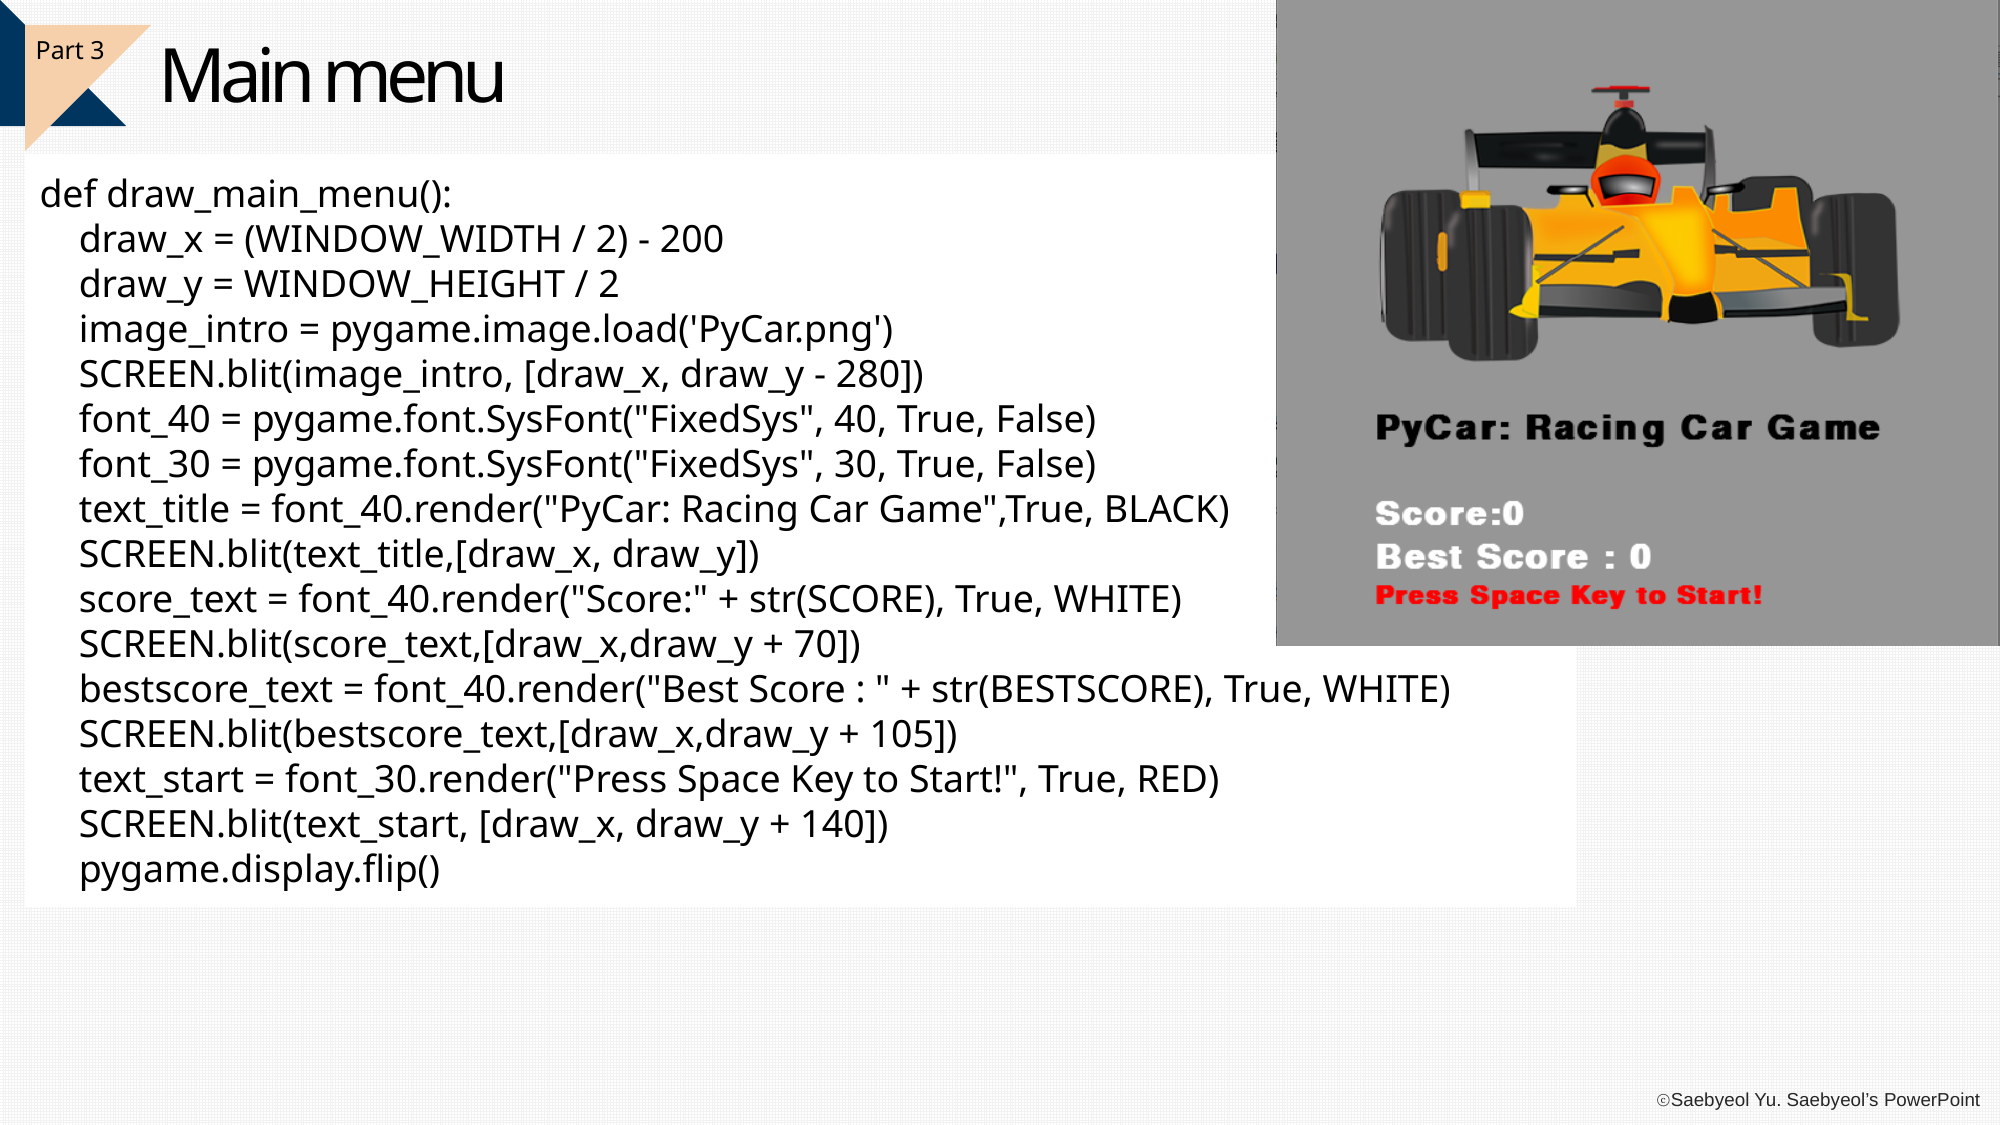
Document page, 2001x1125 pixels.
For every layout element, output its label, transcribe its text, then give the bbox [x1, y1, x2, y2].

picture [1276, 0, 2000, 646]
text_box Part 3 [20, 27, 120, 73]
text_box [51, 88, 129, 128]
text_box def draw_main_menu(): draw_x = (WINDOW_WIDTH / 2) - 200 draw_y = WINDOW_HEIGHT / 2 image_intro = pygame.image.load('PyCar.png') SCREEN.blit(image_intro, [draw_x, draw_y - 280]) font_40 = pygame.font.SysFont("FixedSys", 40, True, False) font_30 = pygame.font.SysFont("FixedSys", 30, True, False) text_title = font_40.render("PyCar: Racing Car Game",True, BLACK) SCREEN.blit(text_title,[draw_x, draw_y]) score_text = font_40.render("Score:" + str(SCORE), True, WHITE) SCREEN.blit(score_text,[draw_x,draw_y + 70]) bestscore_text = font_40.render("Best Score : " + str(BESTSCORE), True, WHITE) SCREEN.blit(bestscore_text,[draw_x,draw_y + 105]) text_start = font_30.render("Press Space Key to Start!", True, RED) SCREEN.blit(text_start, [draw_x, draw_y + 140]) pygame.display.flip() [24, 153, 1577, 908]
text_box Main menu [144, 19, 524, 125]
text_box [0, 0, 25, 128]
text_box [24, 23, 144, 58]
text_box [24, 73, 105, 153]
